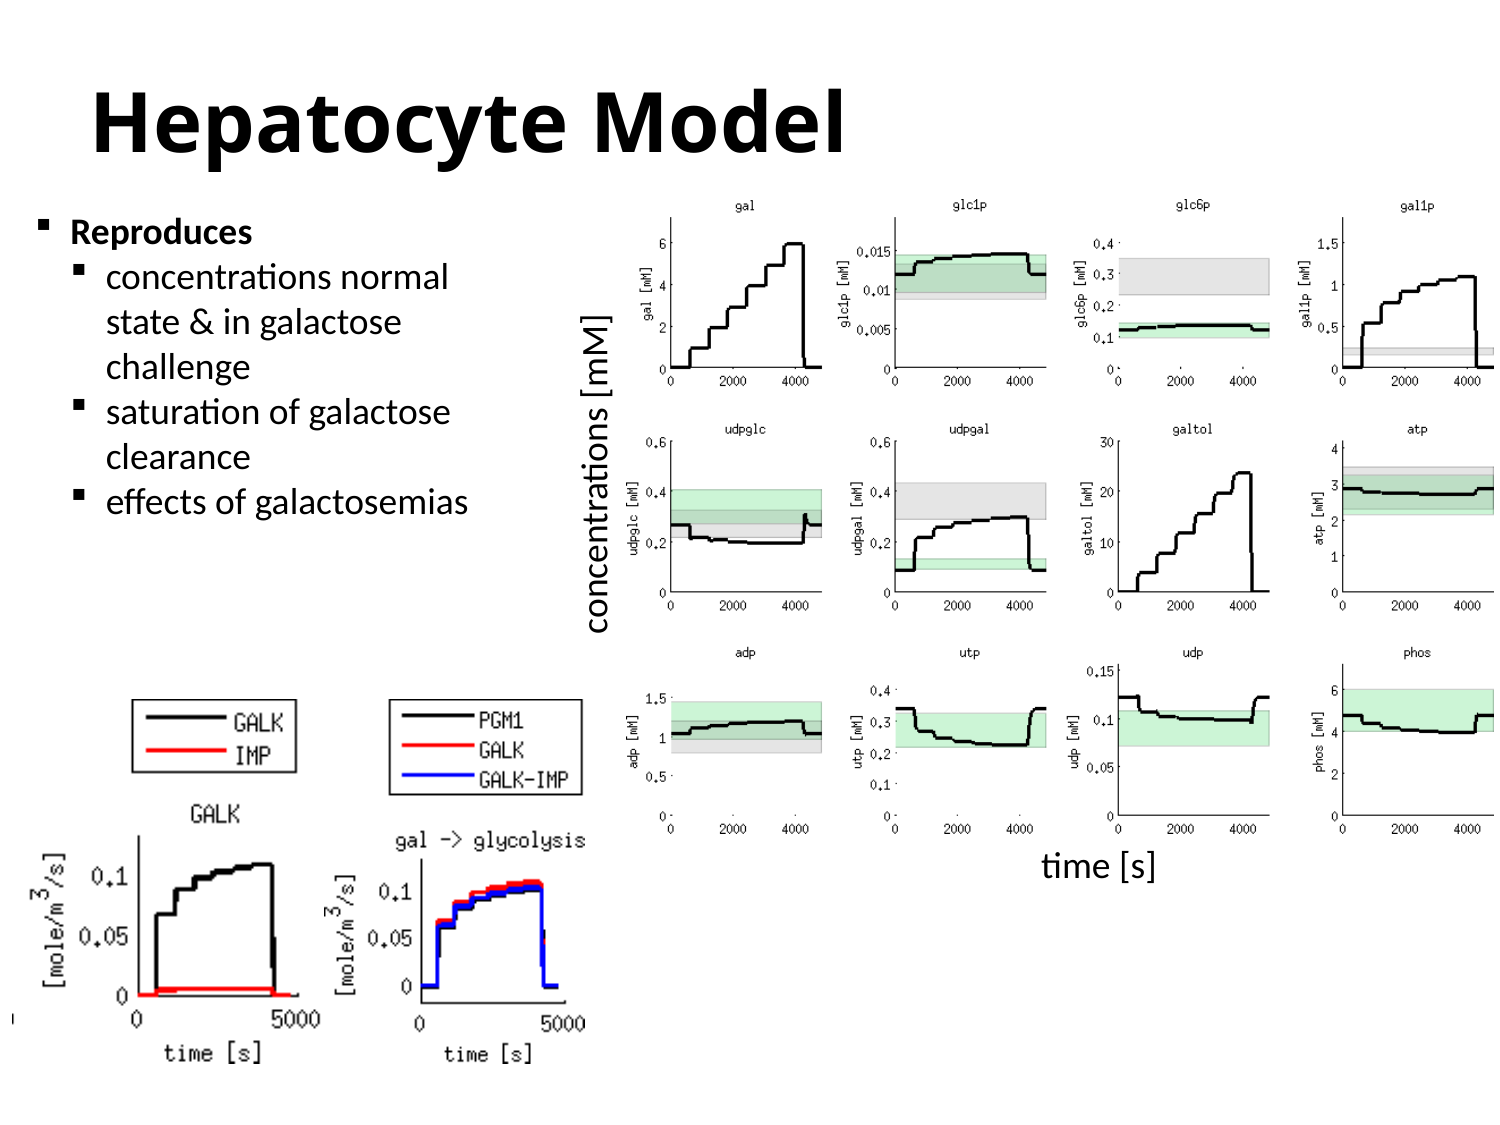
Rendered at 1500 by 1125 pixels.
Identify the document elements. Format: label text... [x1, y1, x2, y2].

text_box Hepatocyte Model [75, 24, 1425, 213]
picture [626, 199, 1494, 834]
text_box time [s] [1026, 843, 1202, 894]
picture [12, 699, 585, 1064]
text_box Reproduces concentrations normal state & in galactose challenge saturation of galactose clearance effects of galactosemias [20, 199, 546, 698]
text_box concentrations [mM] [562, 229, 621, 649]
